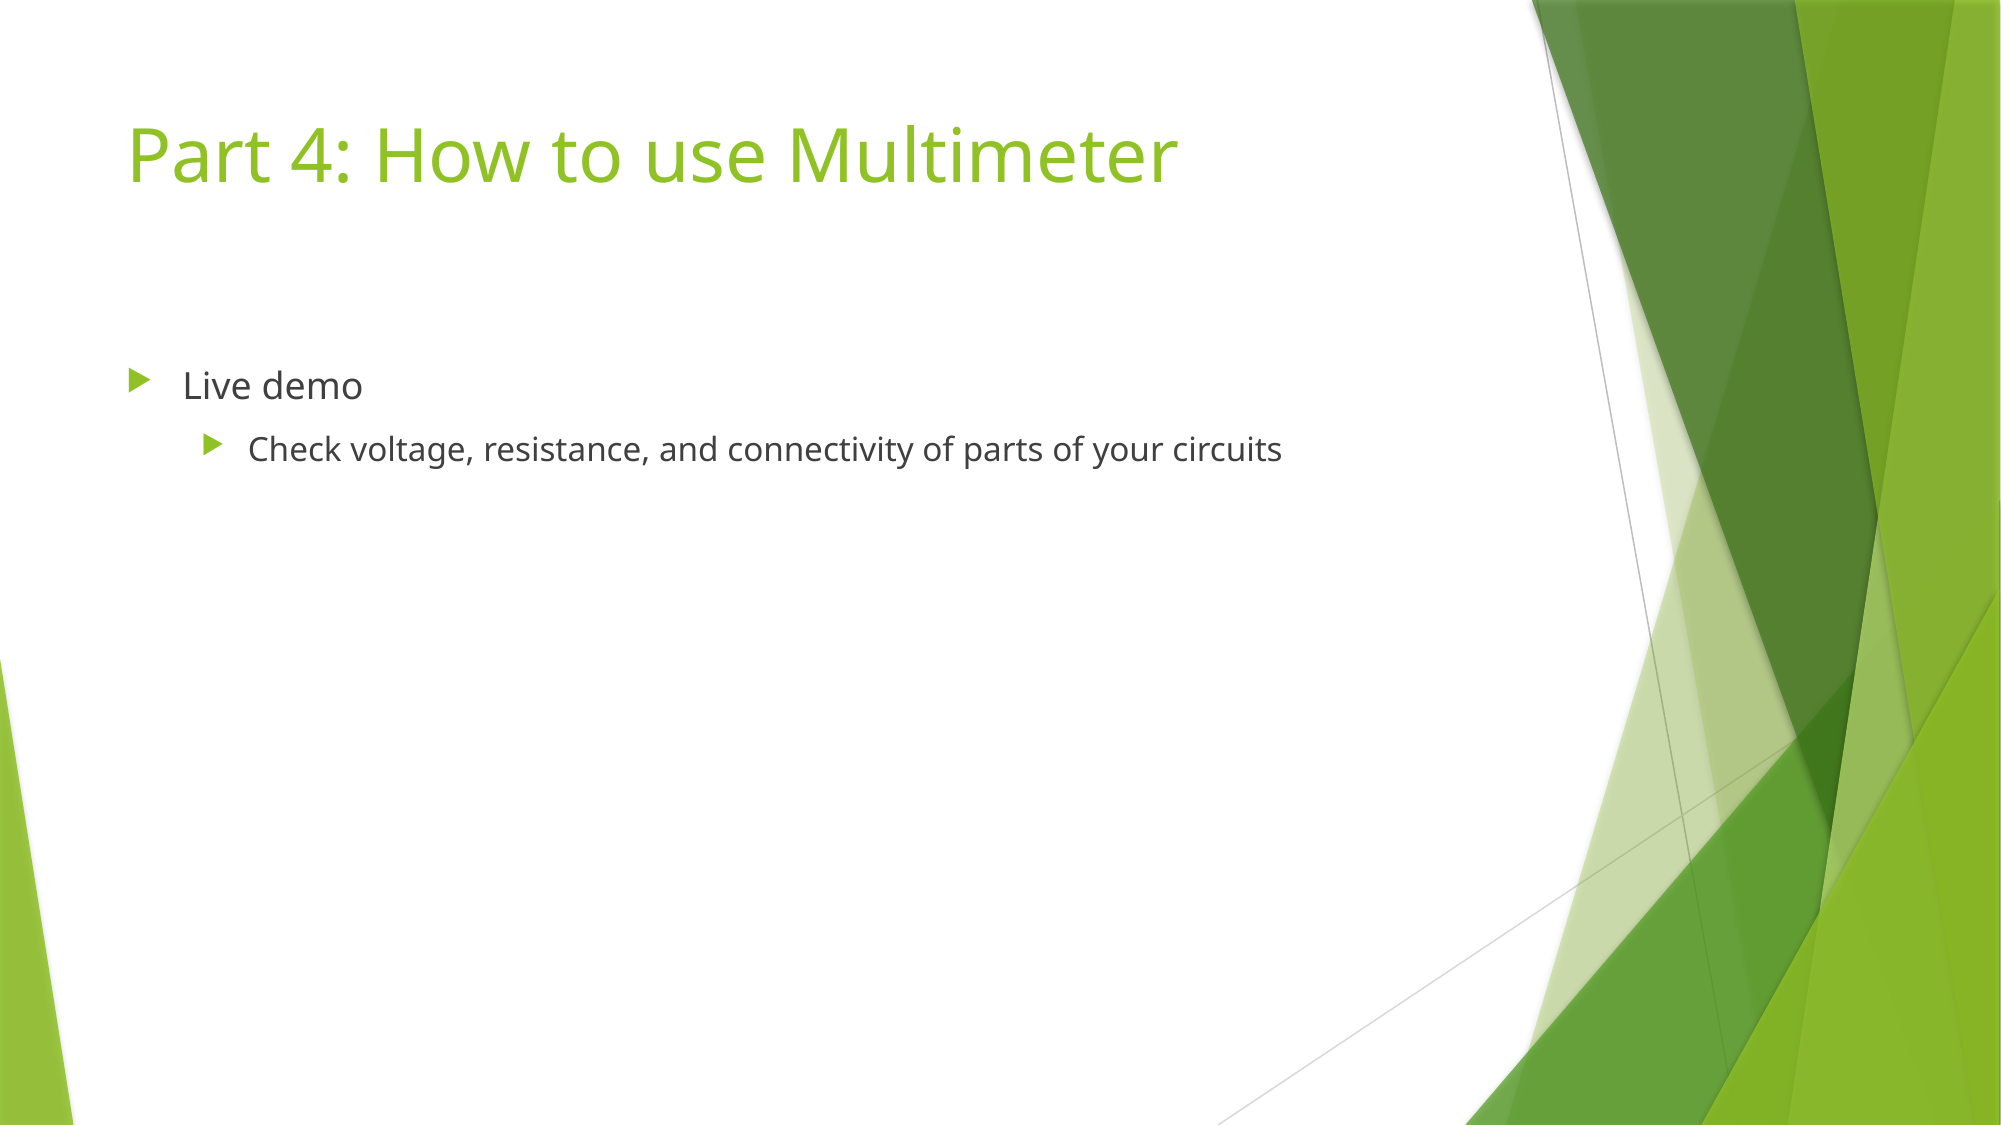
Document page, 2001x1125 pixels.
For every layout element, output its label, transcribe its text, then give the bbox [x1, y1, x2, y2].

title Part 4: How to use Multimeter [111, 99, 1522, 317]
list Live demo Check voltage, resistance, and connectivity of parts of your circuits [111, 354, 1522, 992]
